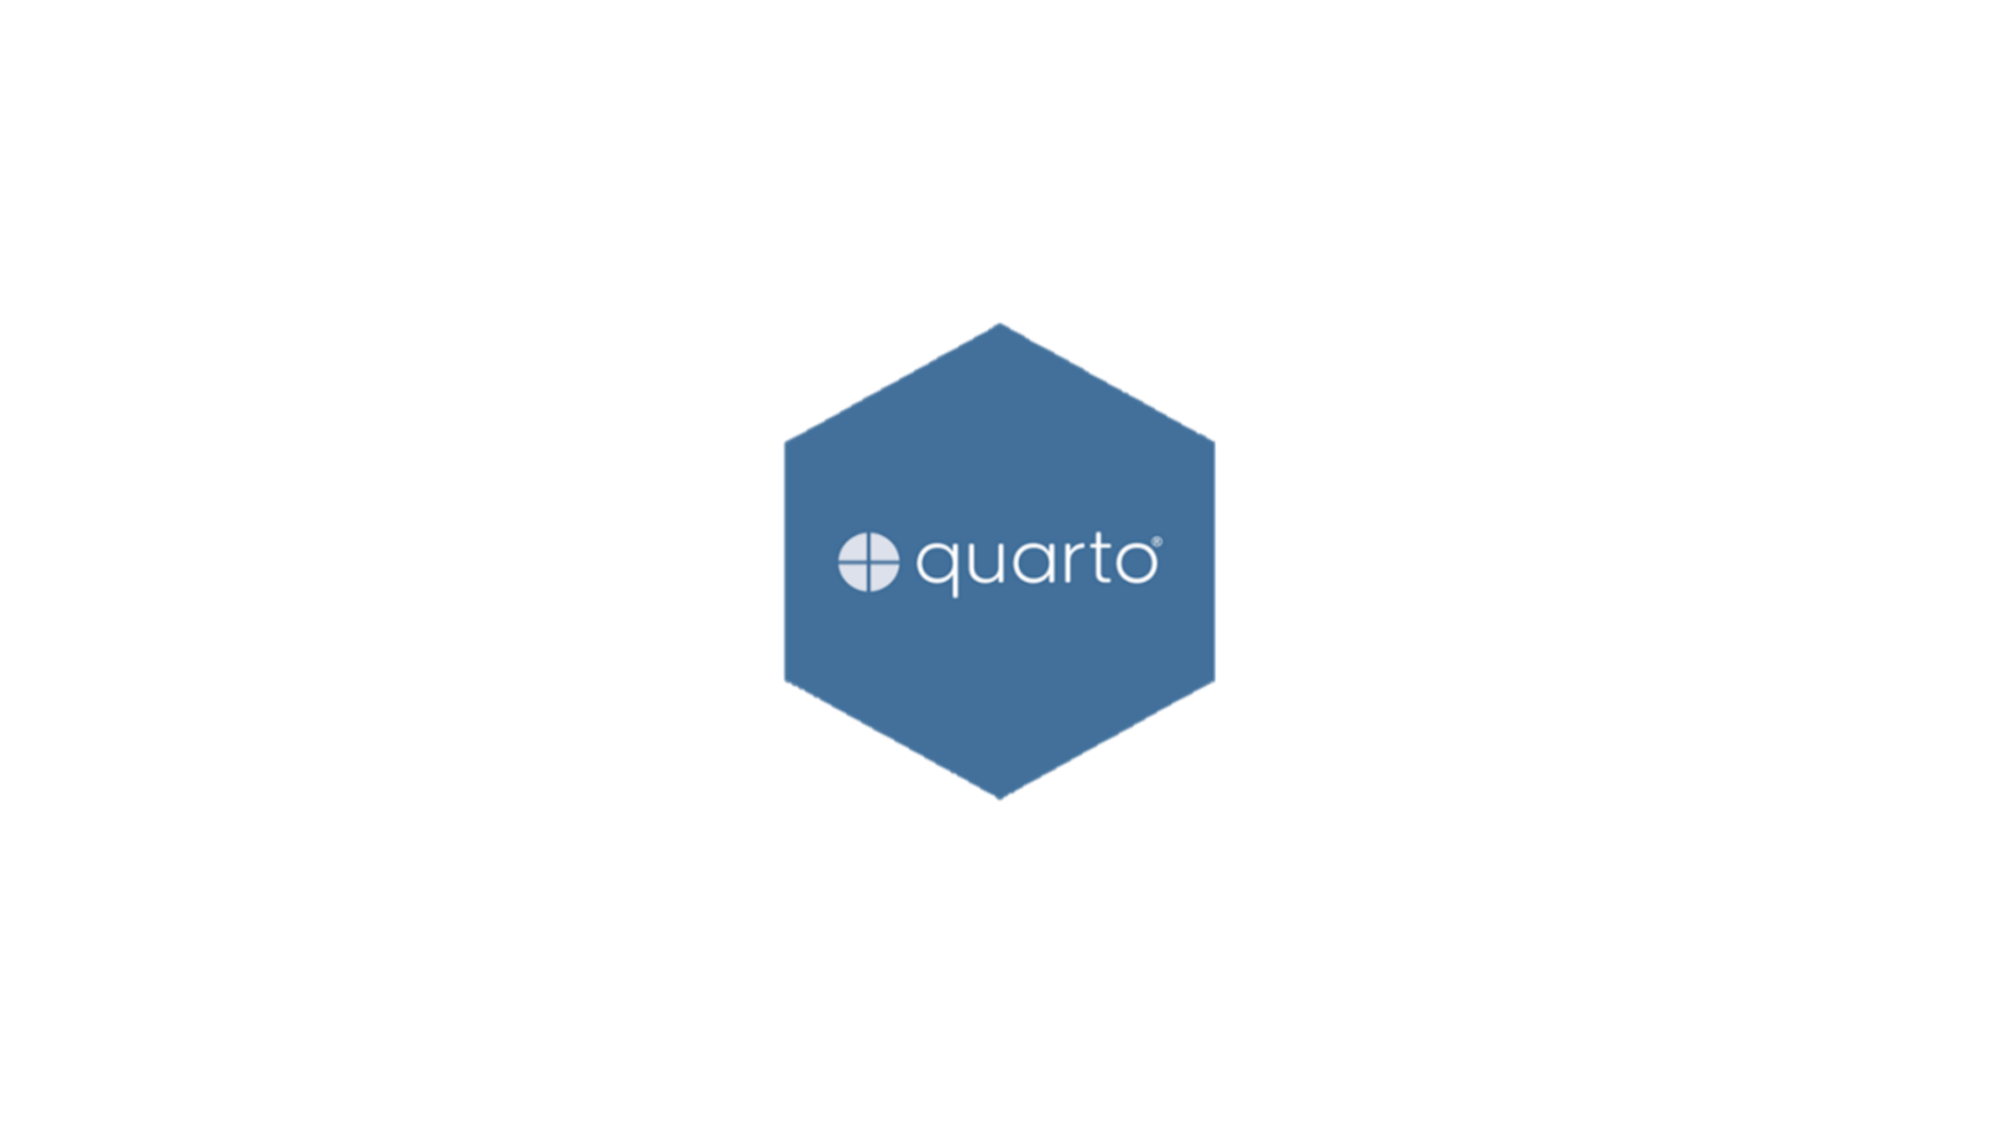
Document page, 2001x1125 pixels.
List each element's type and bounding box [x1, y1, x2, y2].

picture [749, 288, 1251, 837]
